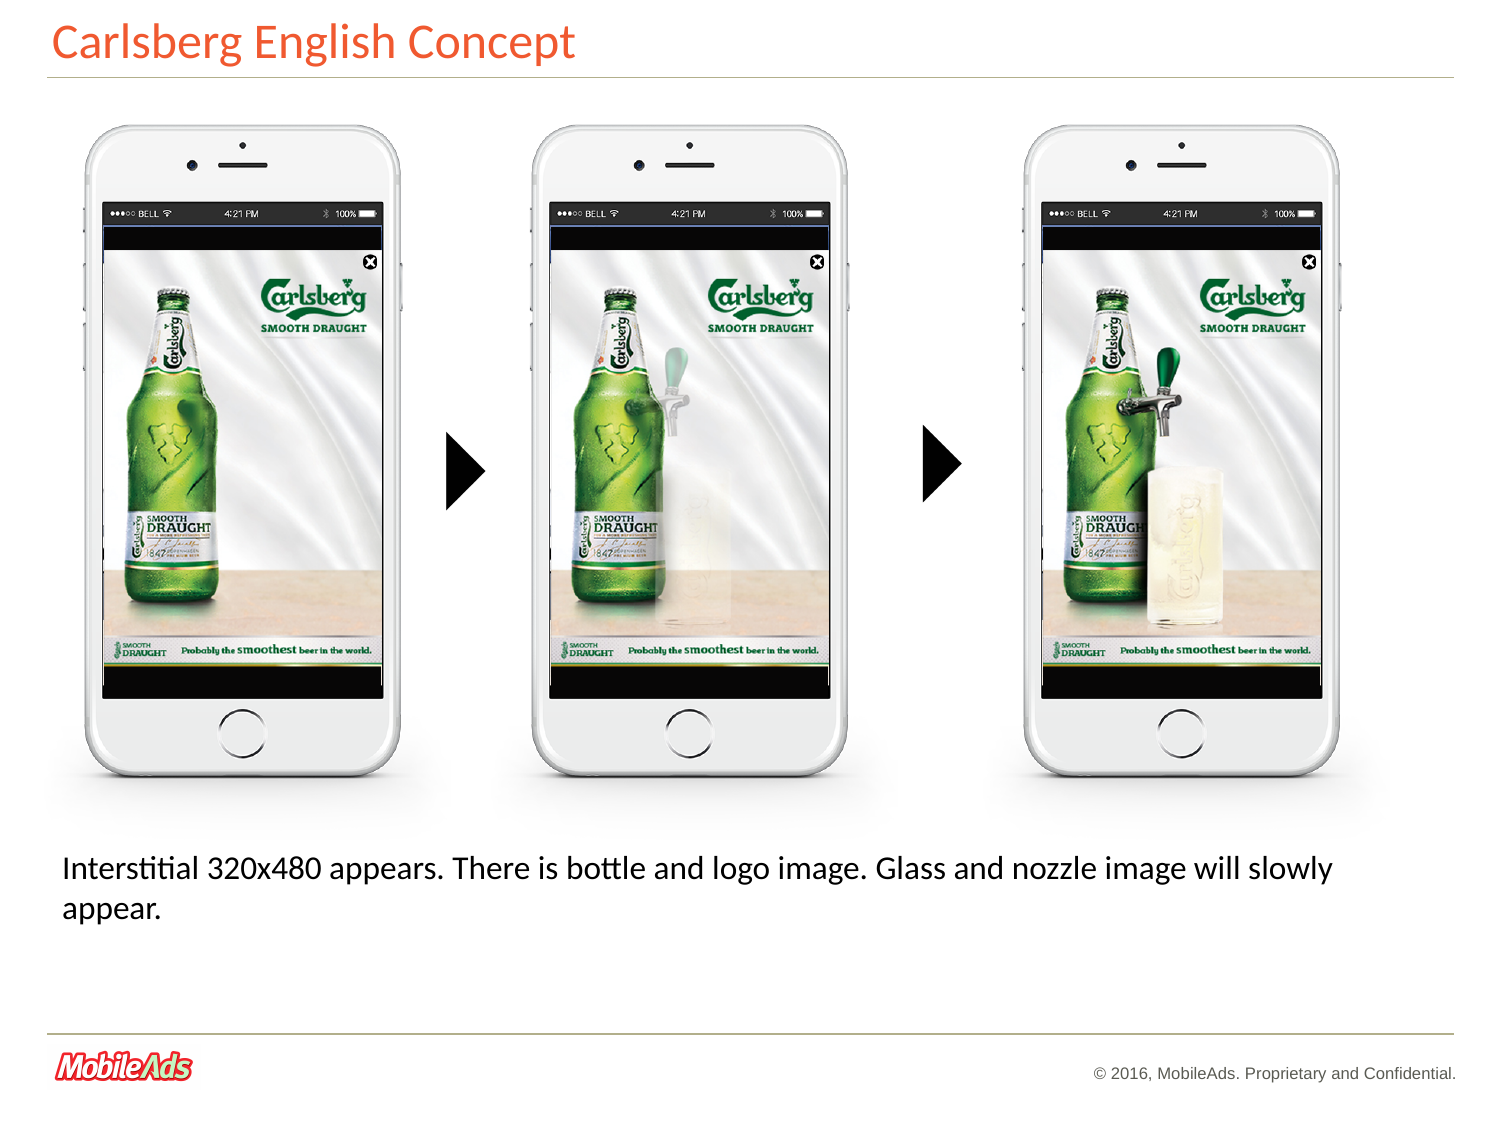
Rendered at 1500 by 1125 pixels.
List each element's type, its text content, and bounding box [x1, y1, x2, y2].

picture [44, 108, 1390, 840]
text_box © 2016, MobileAds. Proprietary and Confidential. [1078, 1055, 1472, 1090]
text_box Interstitial 320x480 appears. There is bottle and logo image. Glass and nozzle image will slowly appear. [47, 839, 1373, 934]
text_box Carlsberg English Concept [37, 1, 1221, 77]
picture [46, 1044, 201, 1091]
